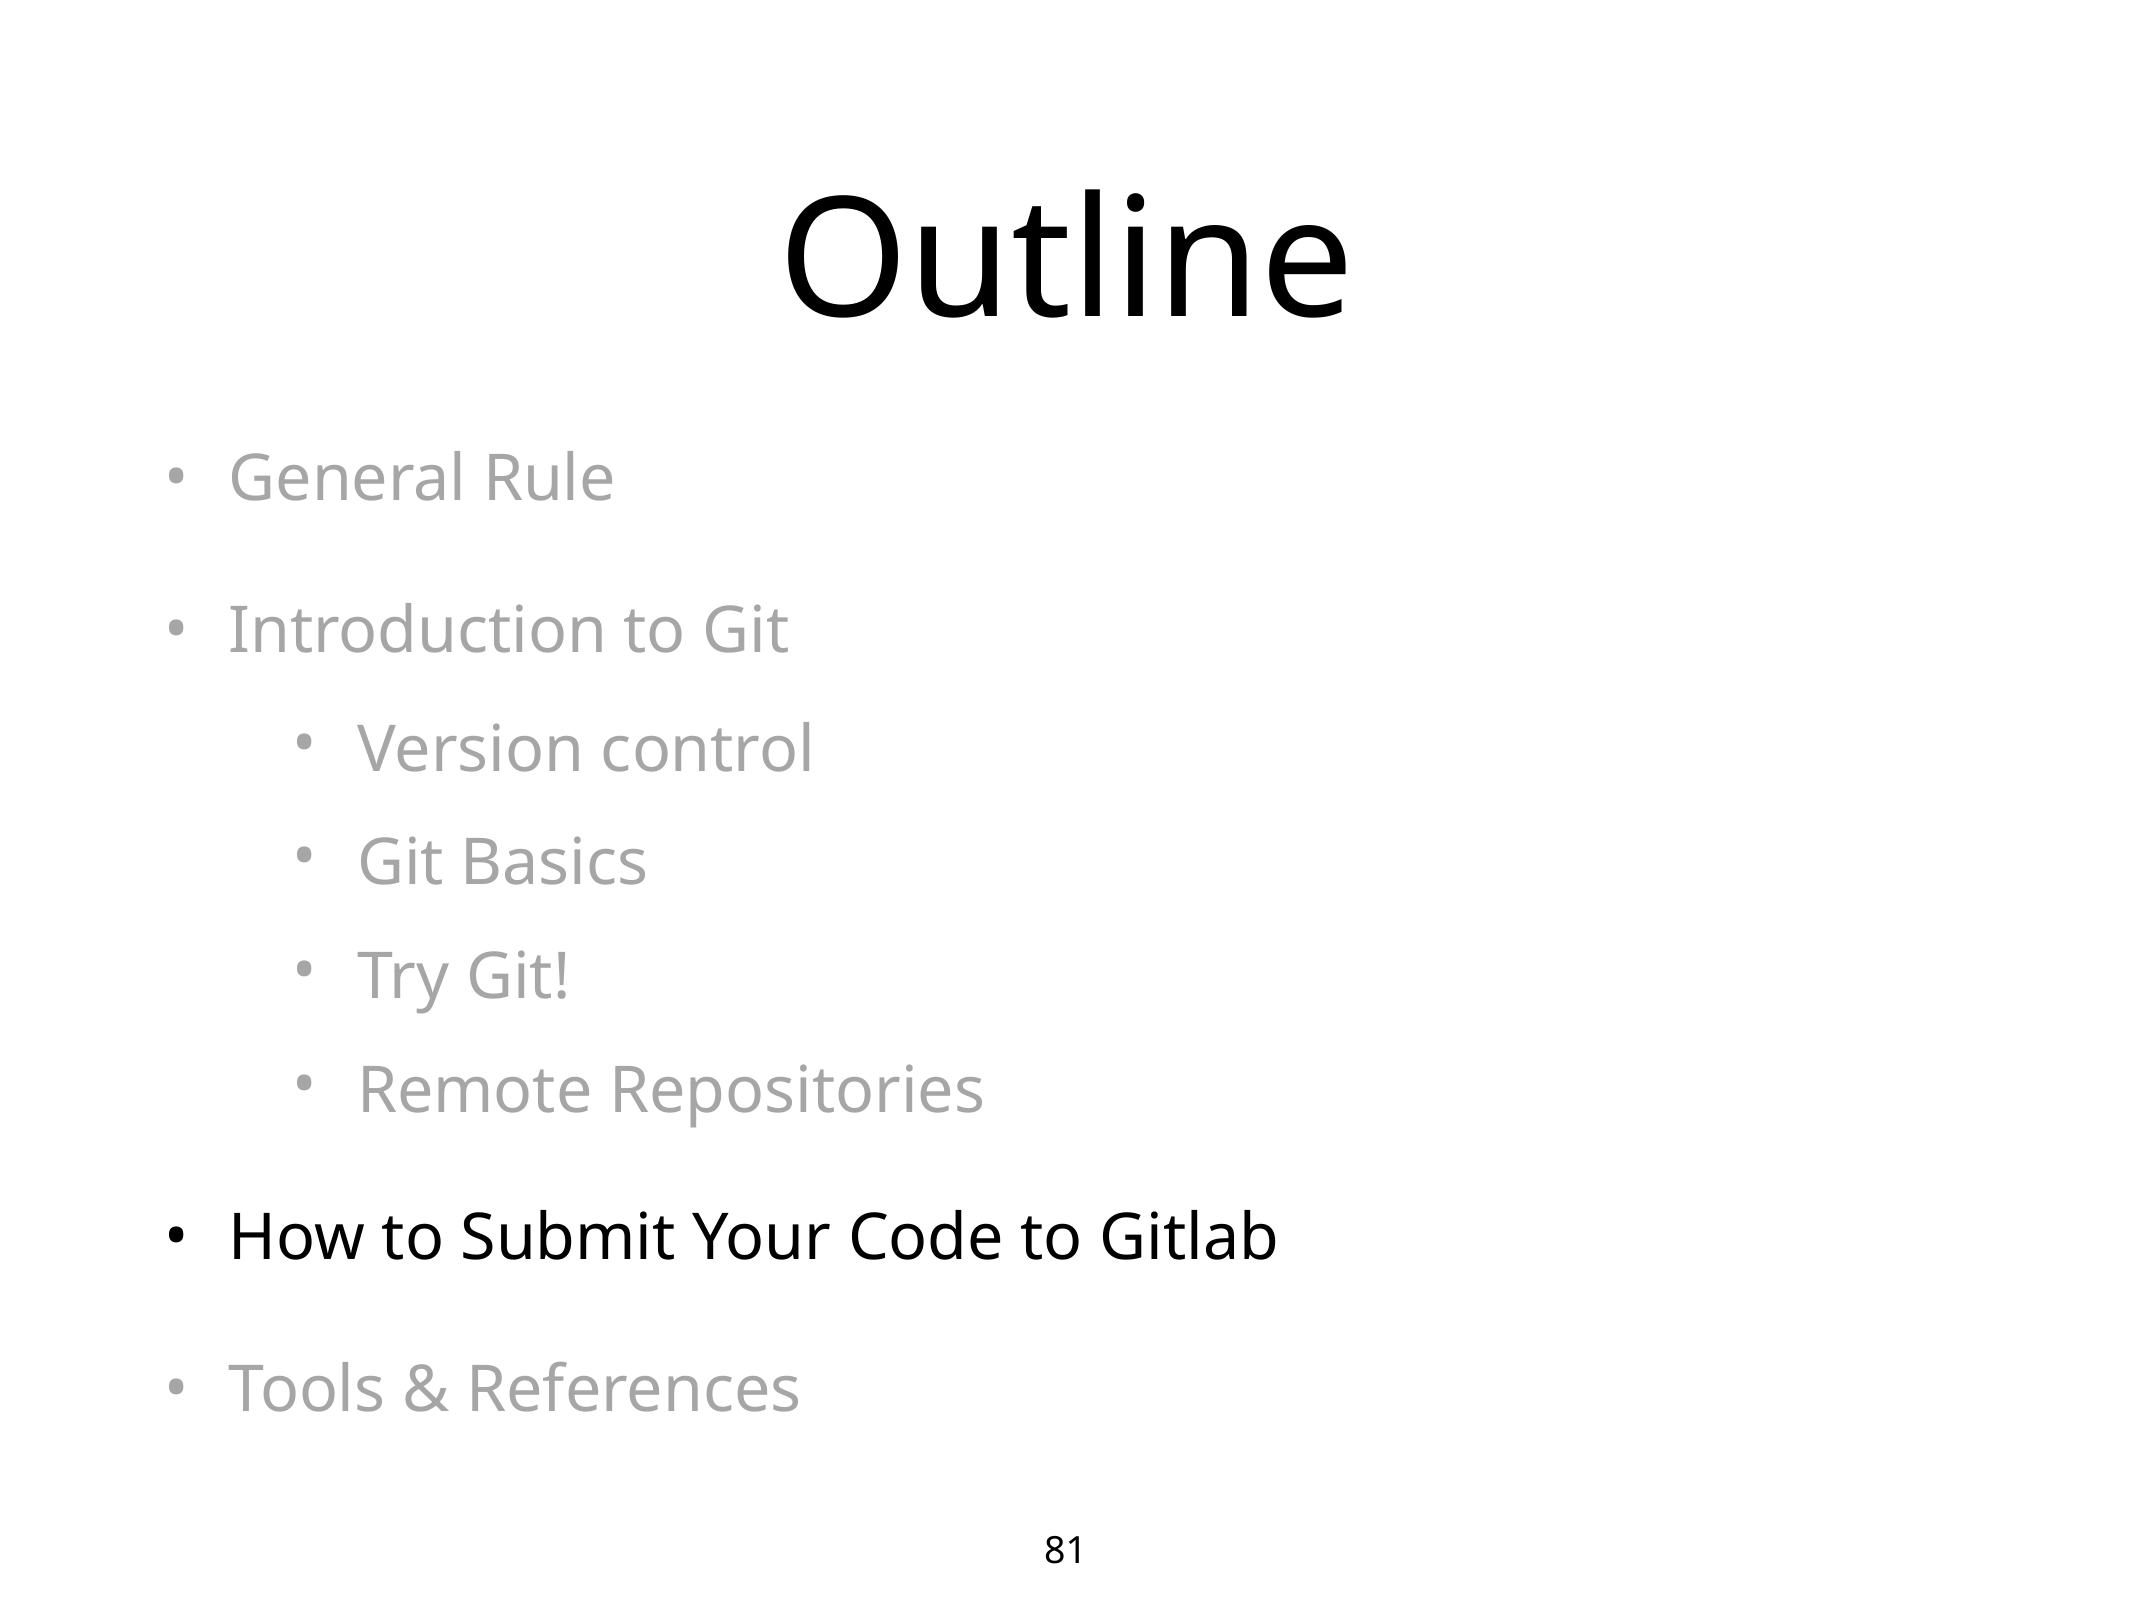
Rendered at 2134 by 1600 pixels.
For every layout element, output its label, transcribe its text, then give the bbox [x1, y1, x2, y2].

list General Rule Introduction to Git Version control Git Basics Try Git! Remote Repositories How to Submit Your Code to Gitlab Tools & References [156, 427, 1978, 1459]
slide_number 81 [1035, 1517, 1096, 1600]
title Outline [156, 72, 1978, 427]
